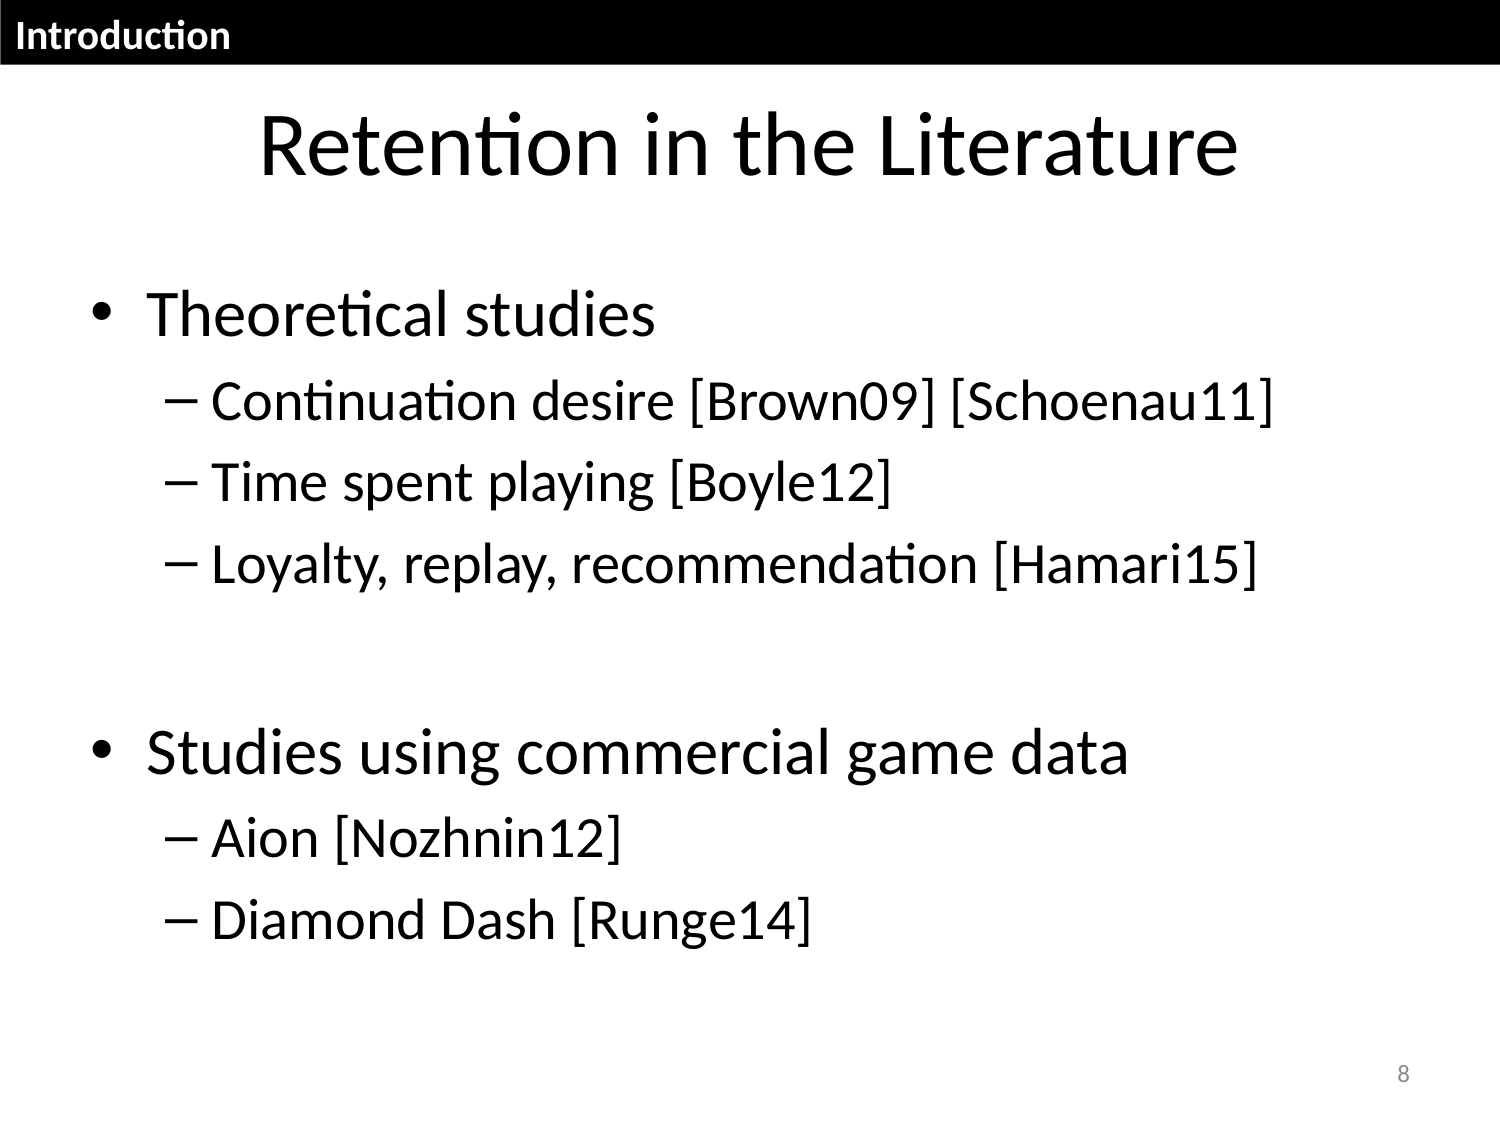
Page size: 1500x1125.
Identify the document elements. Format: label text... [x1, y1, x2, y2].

title Retention in the Literature [75, 65, 1425, 233]
list Theoretical studies Continuation desire [Brown09] [Schoenau11] Time spent playing [Boyle12] Loyalty, replay, recommendation [Hamari15] Studies using commercial game data Aion [Nozhnin12] Diamond Dash [Runge14] [75, 262, 1425, 1005]
slide_number 8 [1074, 1042, 1425, 1103]
text_box Introduction [0, 0, 1500, 65]
